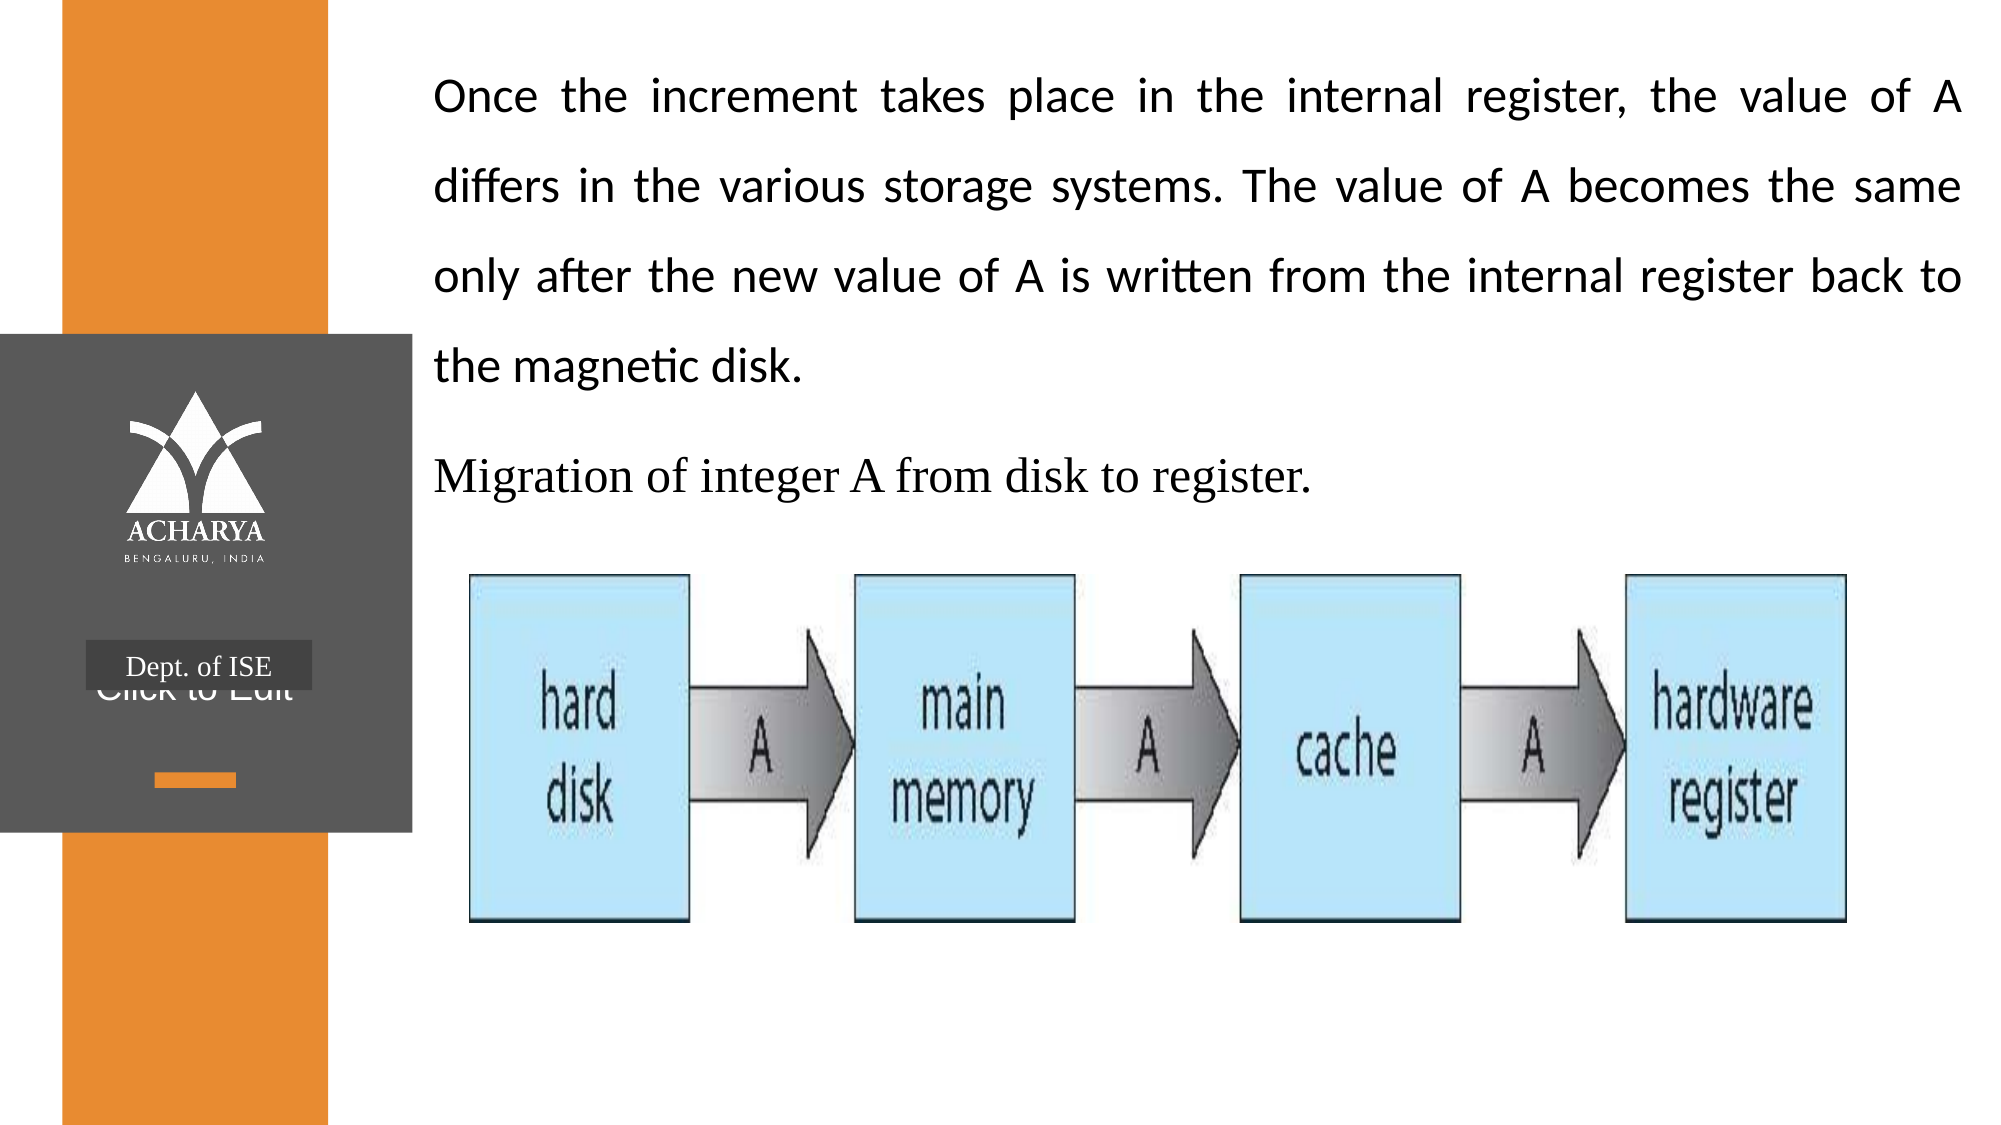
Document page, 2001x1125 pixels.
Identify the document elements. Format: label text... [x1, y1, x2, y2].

list Once the increment takes place in the internal register, the value of A differs in the various storage systems. The value of A becomes the same only after the new value of A is written from the internal register back to the magnetic disk. Migration of integer A from disk to register. [418, 24, 1979, 1125]
picture [469, 574, 1847, 923]
text_box Dept. of ISE [85, 639, 313, 691]
picture [125, 391, 265, 564]
